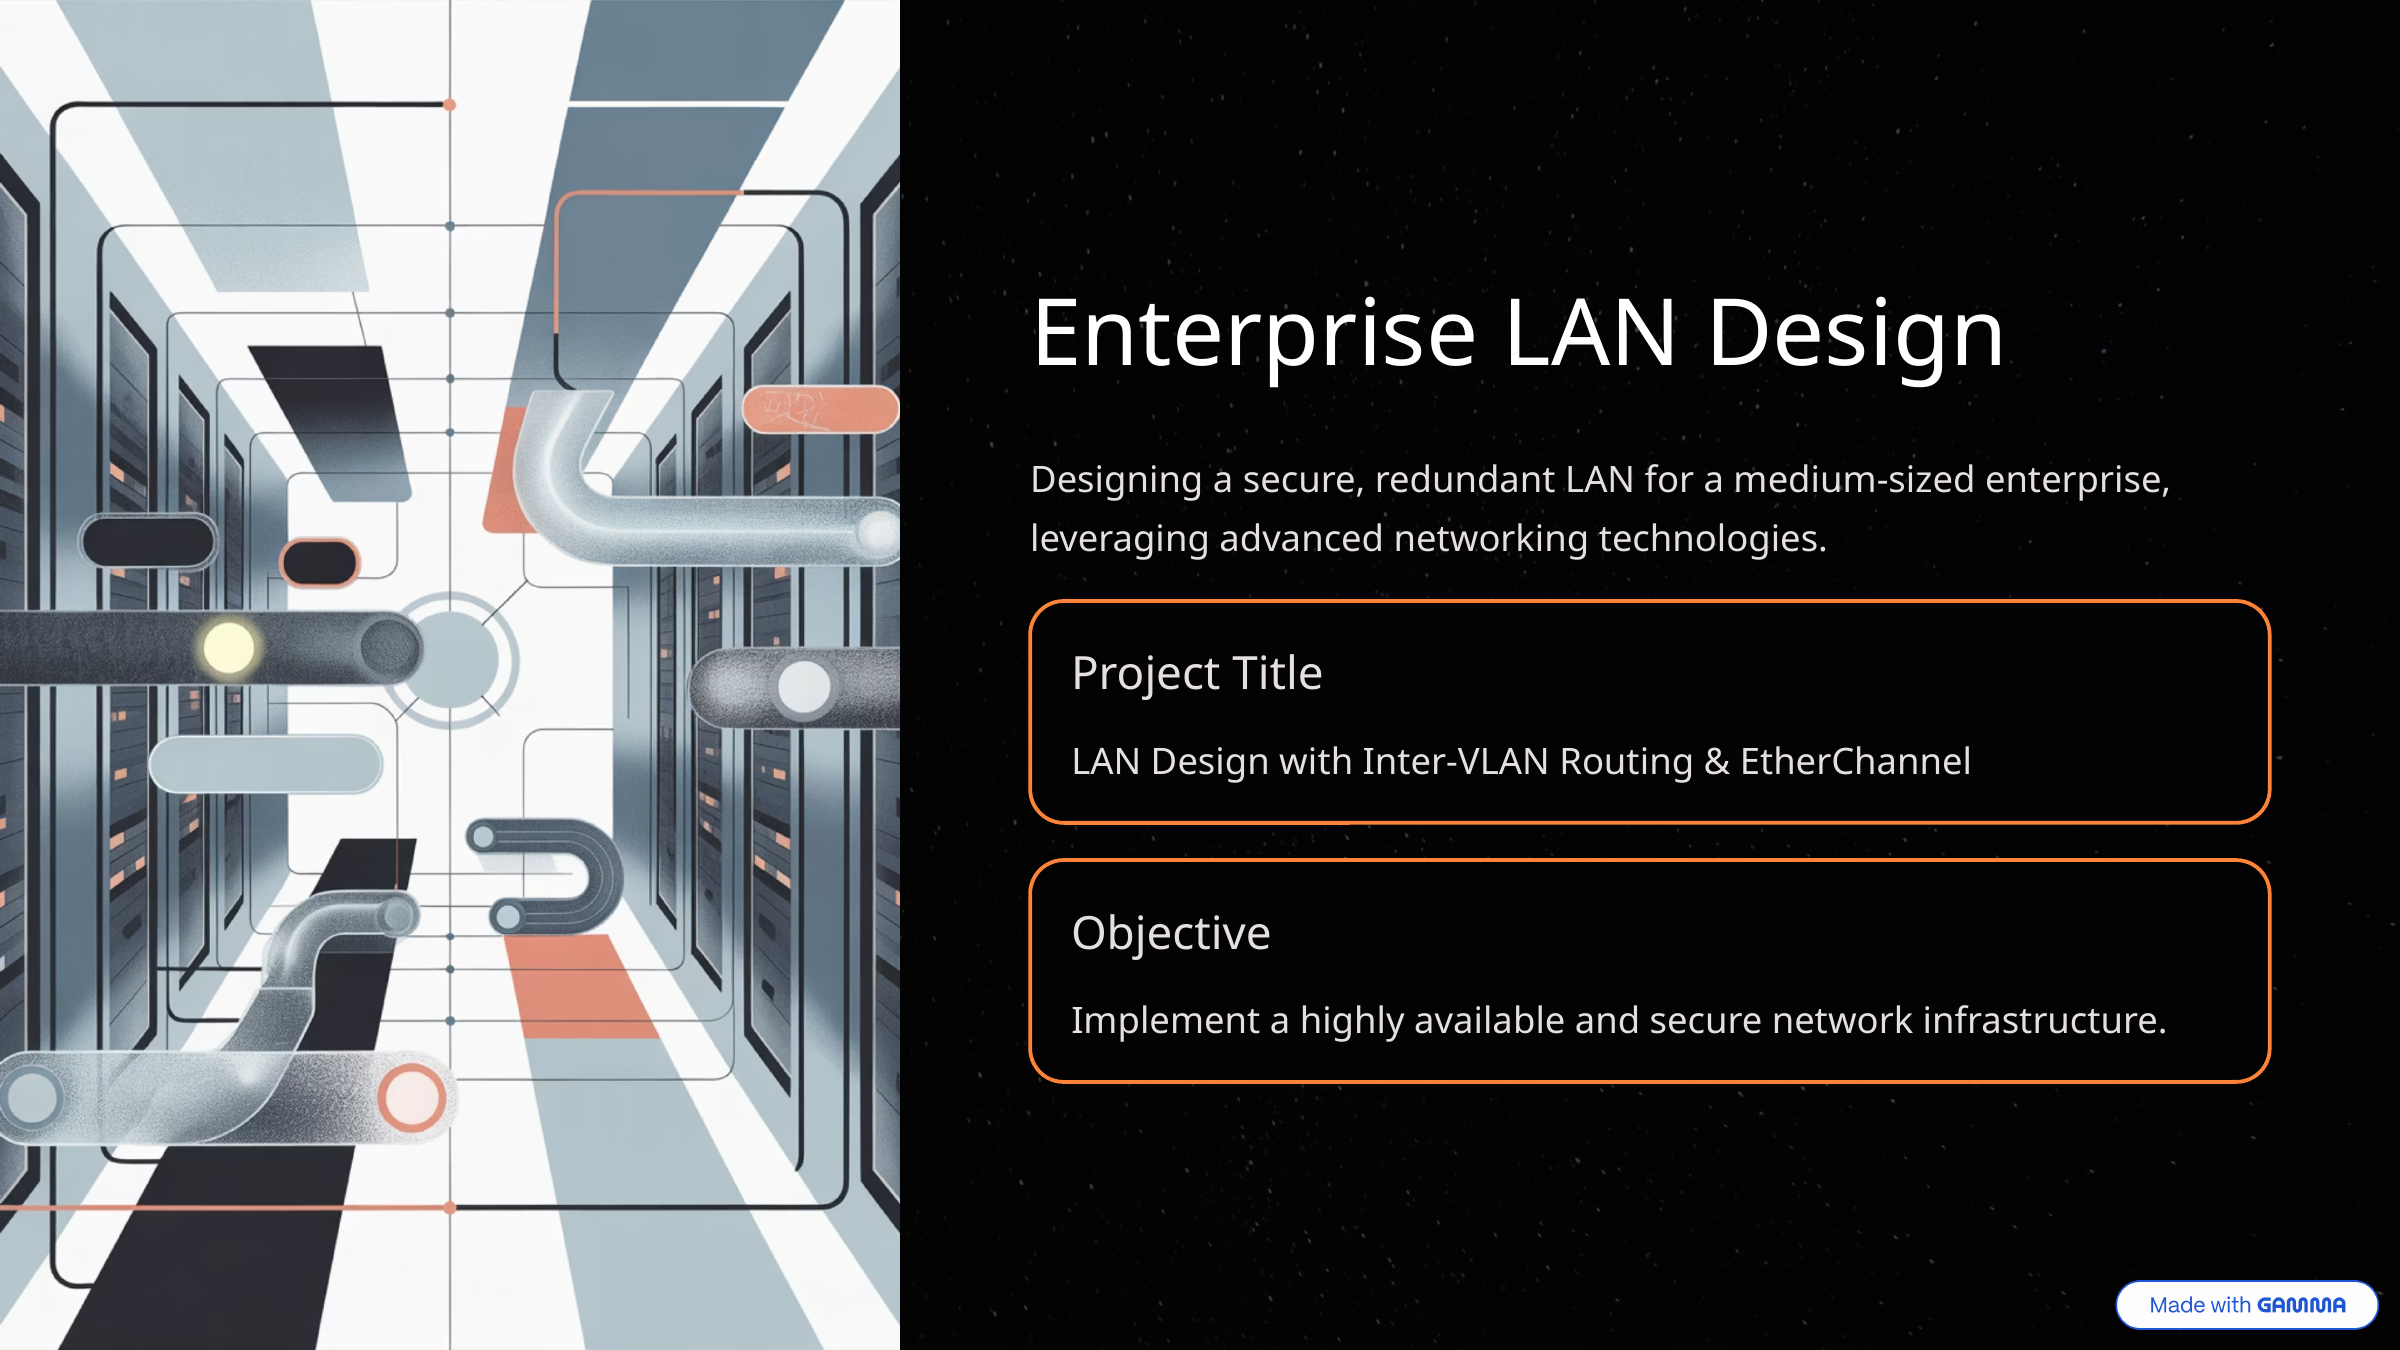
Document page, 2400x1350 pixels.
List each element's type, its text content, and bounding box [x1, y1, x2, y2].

picture [0, 0, 2400, 1350]
text_box Implement a highly available and secure network infrastructure. [1071, 981, 2229, 1041]
text_box [1030, 860, 2270, 1082]
text_box LAN Design with Inter-VLAN Routing & EtherChannel [1071, 722, 2229, 782]
text_box Enterprise LAN Design [1030, 267, 2000, 385]
text_box Project Title [1071, 641, 1537, 700]
text_box Designing a secure, redundant LAN for a medium-sized enterprise, leveraging advanced networking technologies. [1030, 440, 2270, 560]
text_box [1030, 601, 2270, 823]
text_box Objective [1071, 901, 1537, 960]
